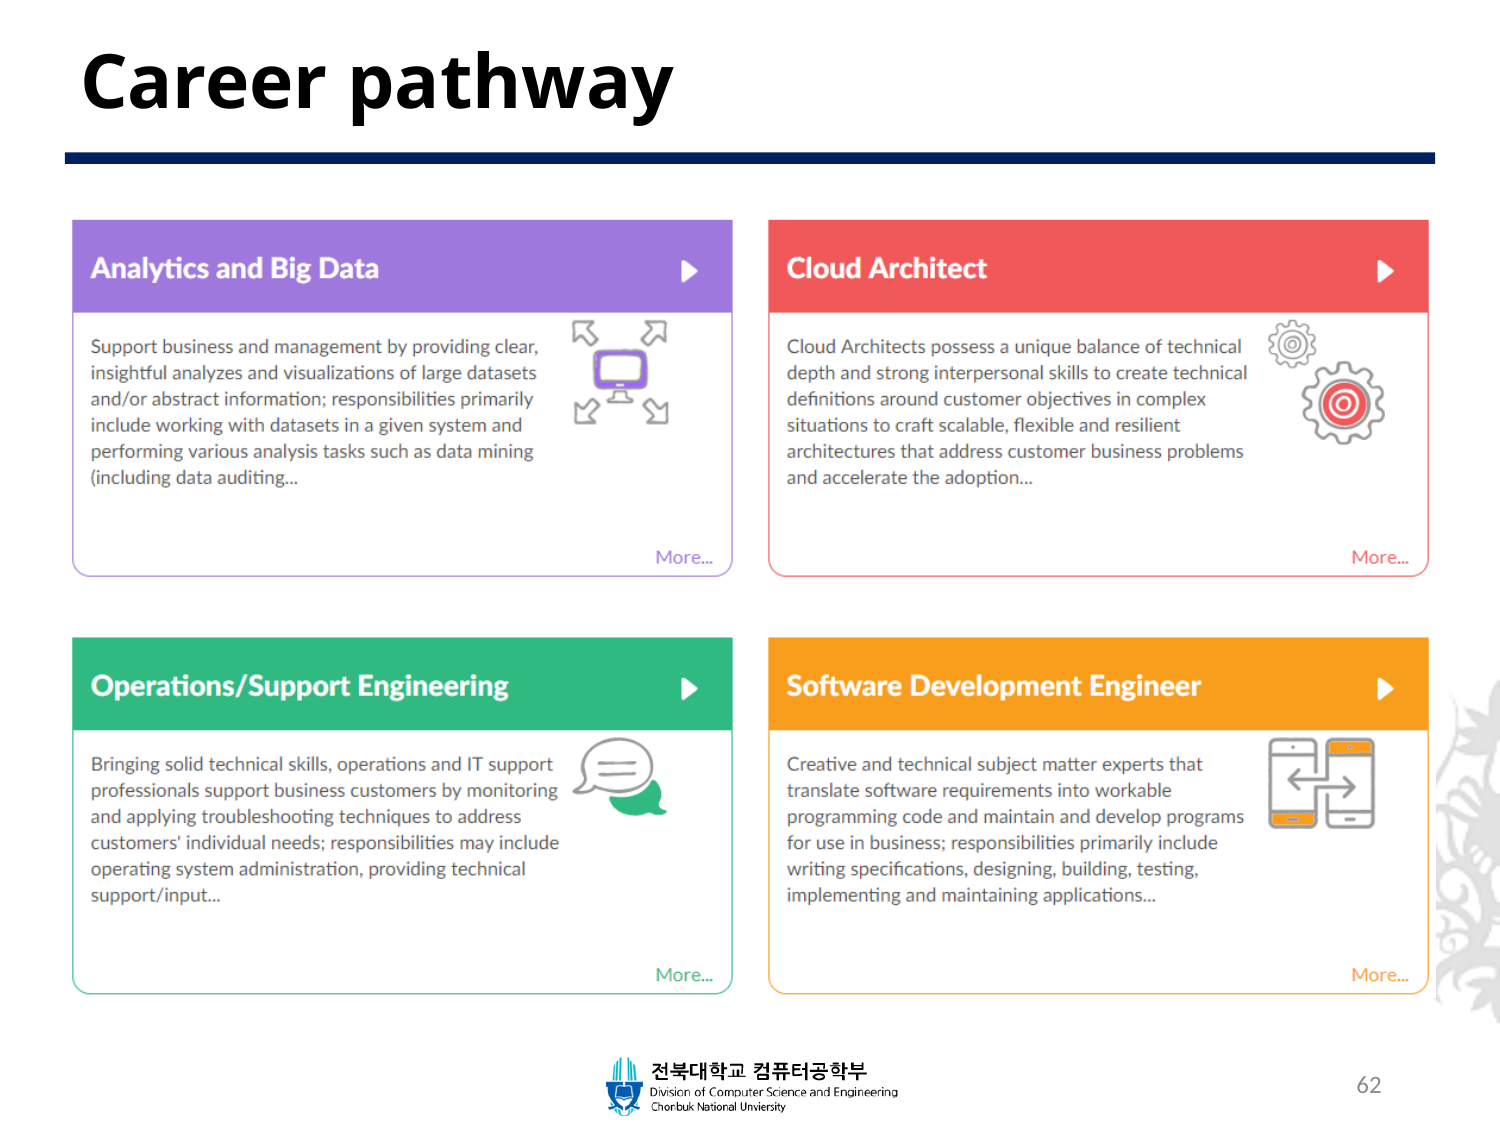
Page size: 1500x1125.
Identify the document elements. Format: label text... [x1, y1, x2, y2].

slide_number 62 [1059, 1057, 1397, 1111]
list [64, 214, 1436, 998]
picture [600, 1057, 900, 1116]
title Career pathway [64, 26, 1436, 143]
